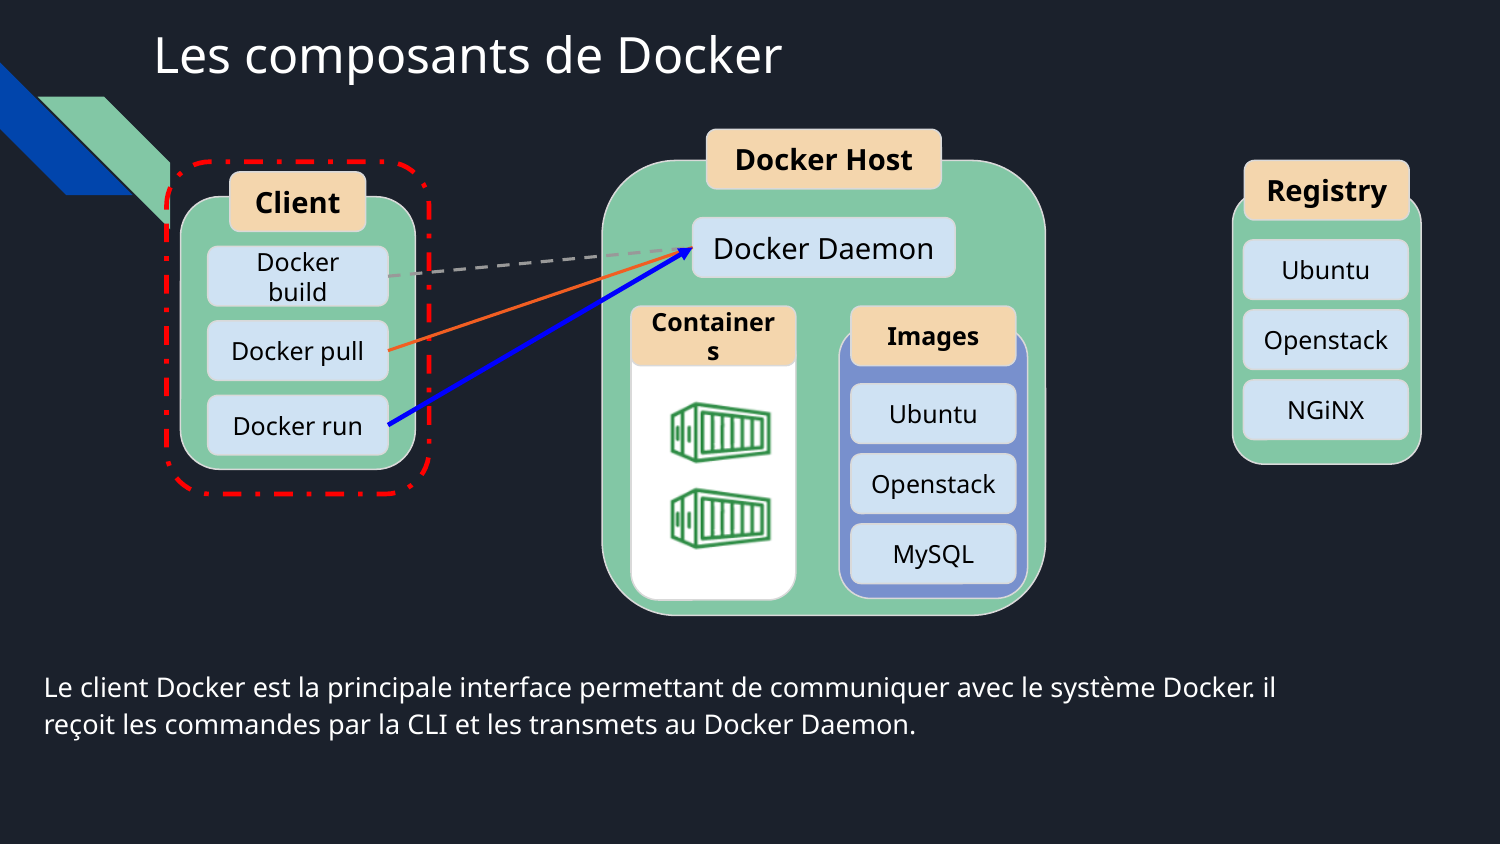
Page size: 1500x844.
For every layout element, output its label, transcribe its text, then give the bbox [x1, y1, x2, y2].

text_box NGiNX [1243, 379, 1409, 440]
text_box Docker pull [207, 320, 382, 381]
text_box Containers [697, 306, 796, 366]
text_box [387, 247, 693, 426]
text_box Docker Host [706, 129, 942, 189]
picture [661, 482, 784, 556]
text_box [631, 360, 796, 601]
text_box [1232, 198, 1422, 465]
picture [661, 396, 784, 470]
text_box [180, 196, 416, 470]
text_box Docker Daemon [692, 217, 956, 278]
text_box Ubuntu [850, 383, 1016, 444]
text_box [839, 332, 1028, 599]
text_box Ubuntu [1243, 239, 1409, 300]
text_box Docker run [207, 395, 389, 455]
text_box Openstack [850, 453, 1016, 514]
text_box MySQL [850, 523, 1016, 584]
text_box Docker build [207, 246, 383, 306]
text_box [166, 161, 430, 495]
list Le client Docker est la principale interface permettant de communiquer avec le système Docker. il reçoit les commandes par la CLI et les transmets au Docker Daemon. [28, 650, 1312, 791]
text_box Openstack [1243, 309, 1409, 370]
text_box Client [229, 171, 366, 232]
text_box Registry [1244, 160, 1410, 220]
text_box Images [850, 306, 1016, 366]
text_box [602, 160, 1046, 616]
title Les composants de Docker [138, 8, 1294, 159]
